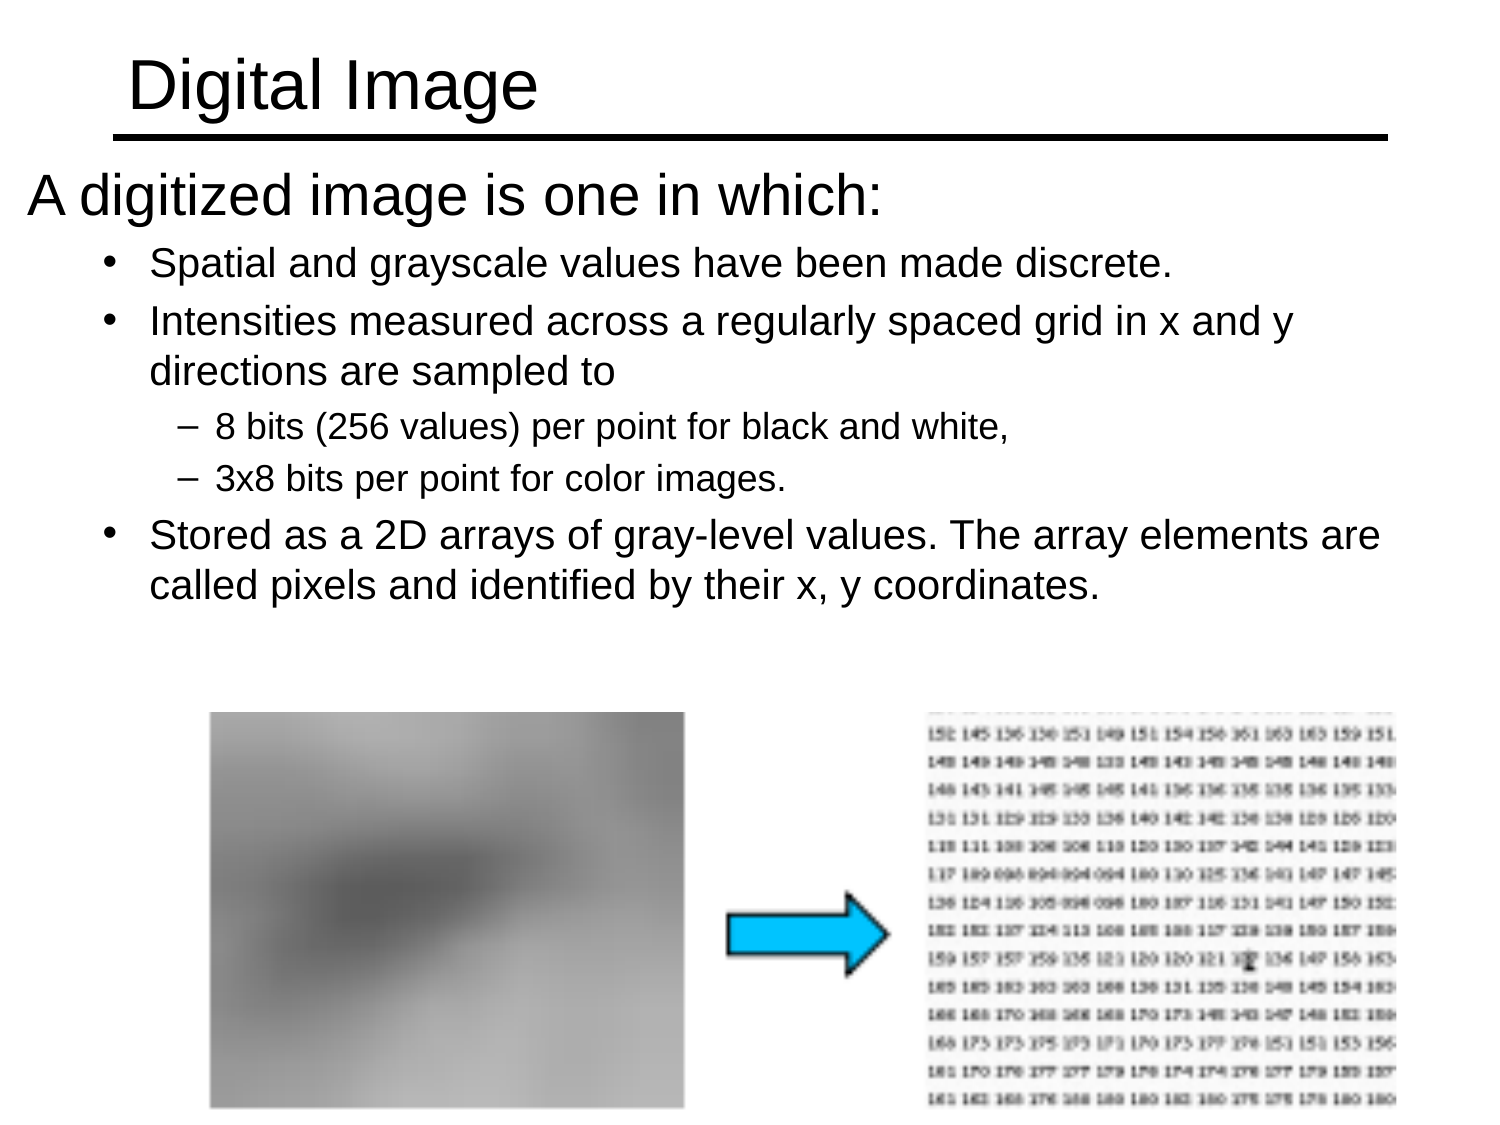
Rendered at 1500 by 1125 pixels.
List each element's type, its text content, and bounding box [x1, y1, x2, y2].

title Digital Image [112, 12, 1388, 149]
picture [199, 712, 1397, 1125]
list A digitized image is one in which: Spatial and grayscale values have been made discrete. Intensities measured across a regularly spaced grid in x and y directions are sampled to 8 bits (256 values) per point for black and white, 3x8 bits per point for color images. Stored as a 2D arrays of gray-level values. The array elements are called pixels and identified by their x, y coordinates. [12, 149, 1488, 1063]
